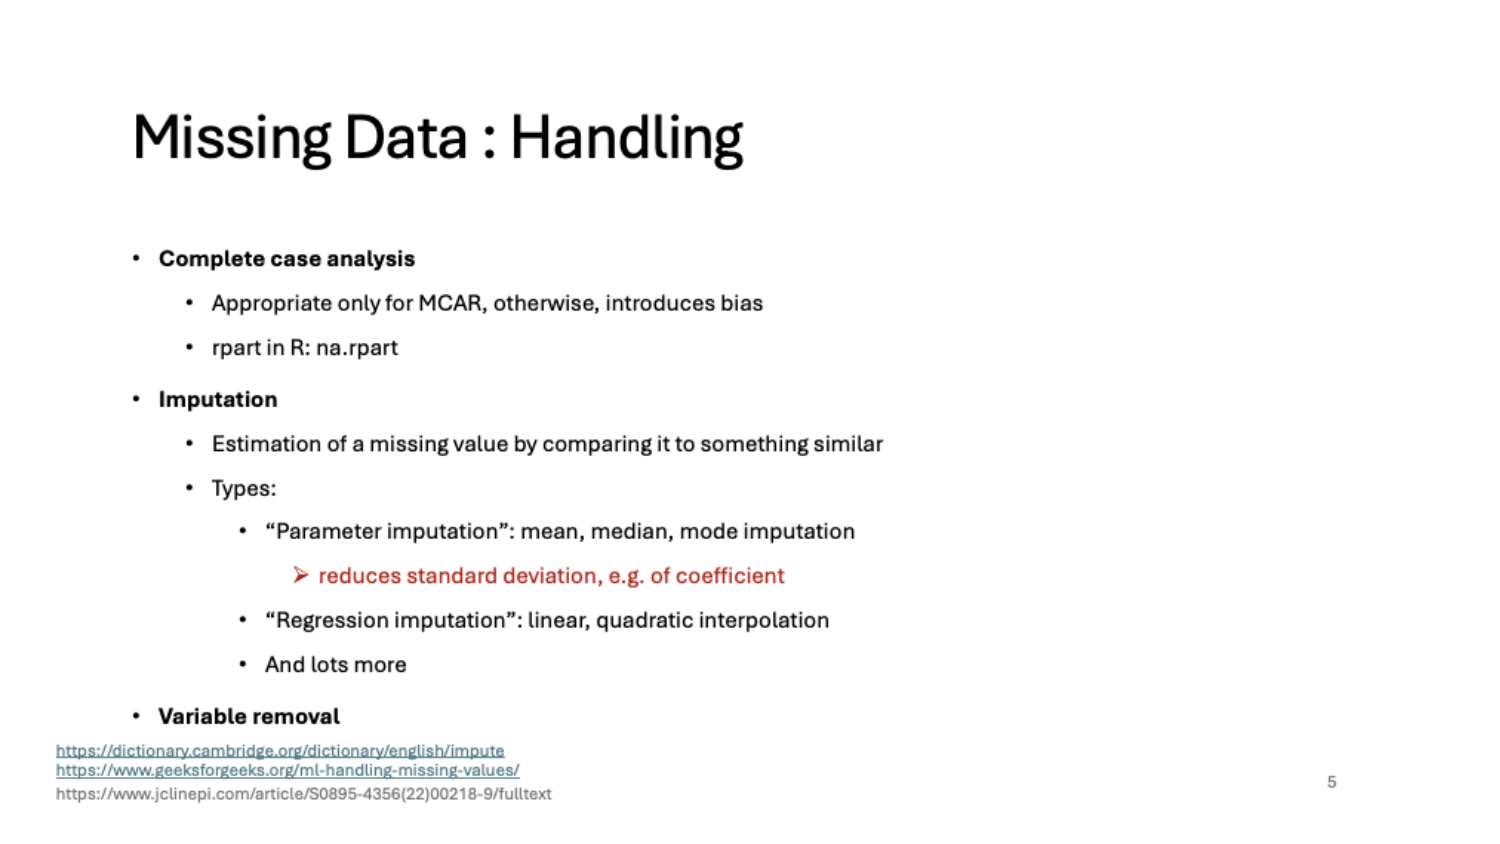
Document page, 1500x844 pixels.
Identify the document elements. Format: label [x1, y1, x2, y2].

picture [24, 19, 1446, 819]
